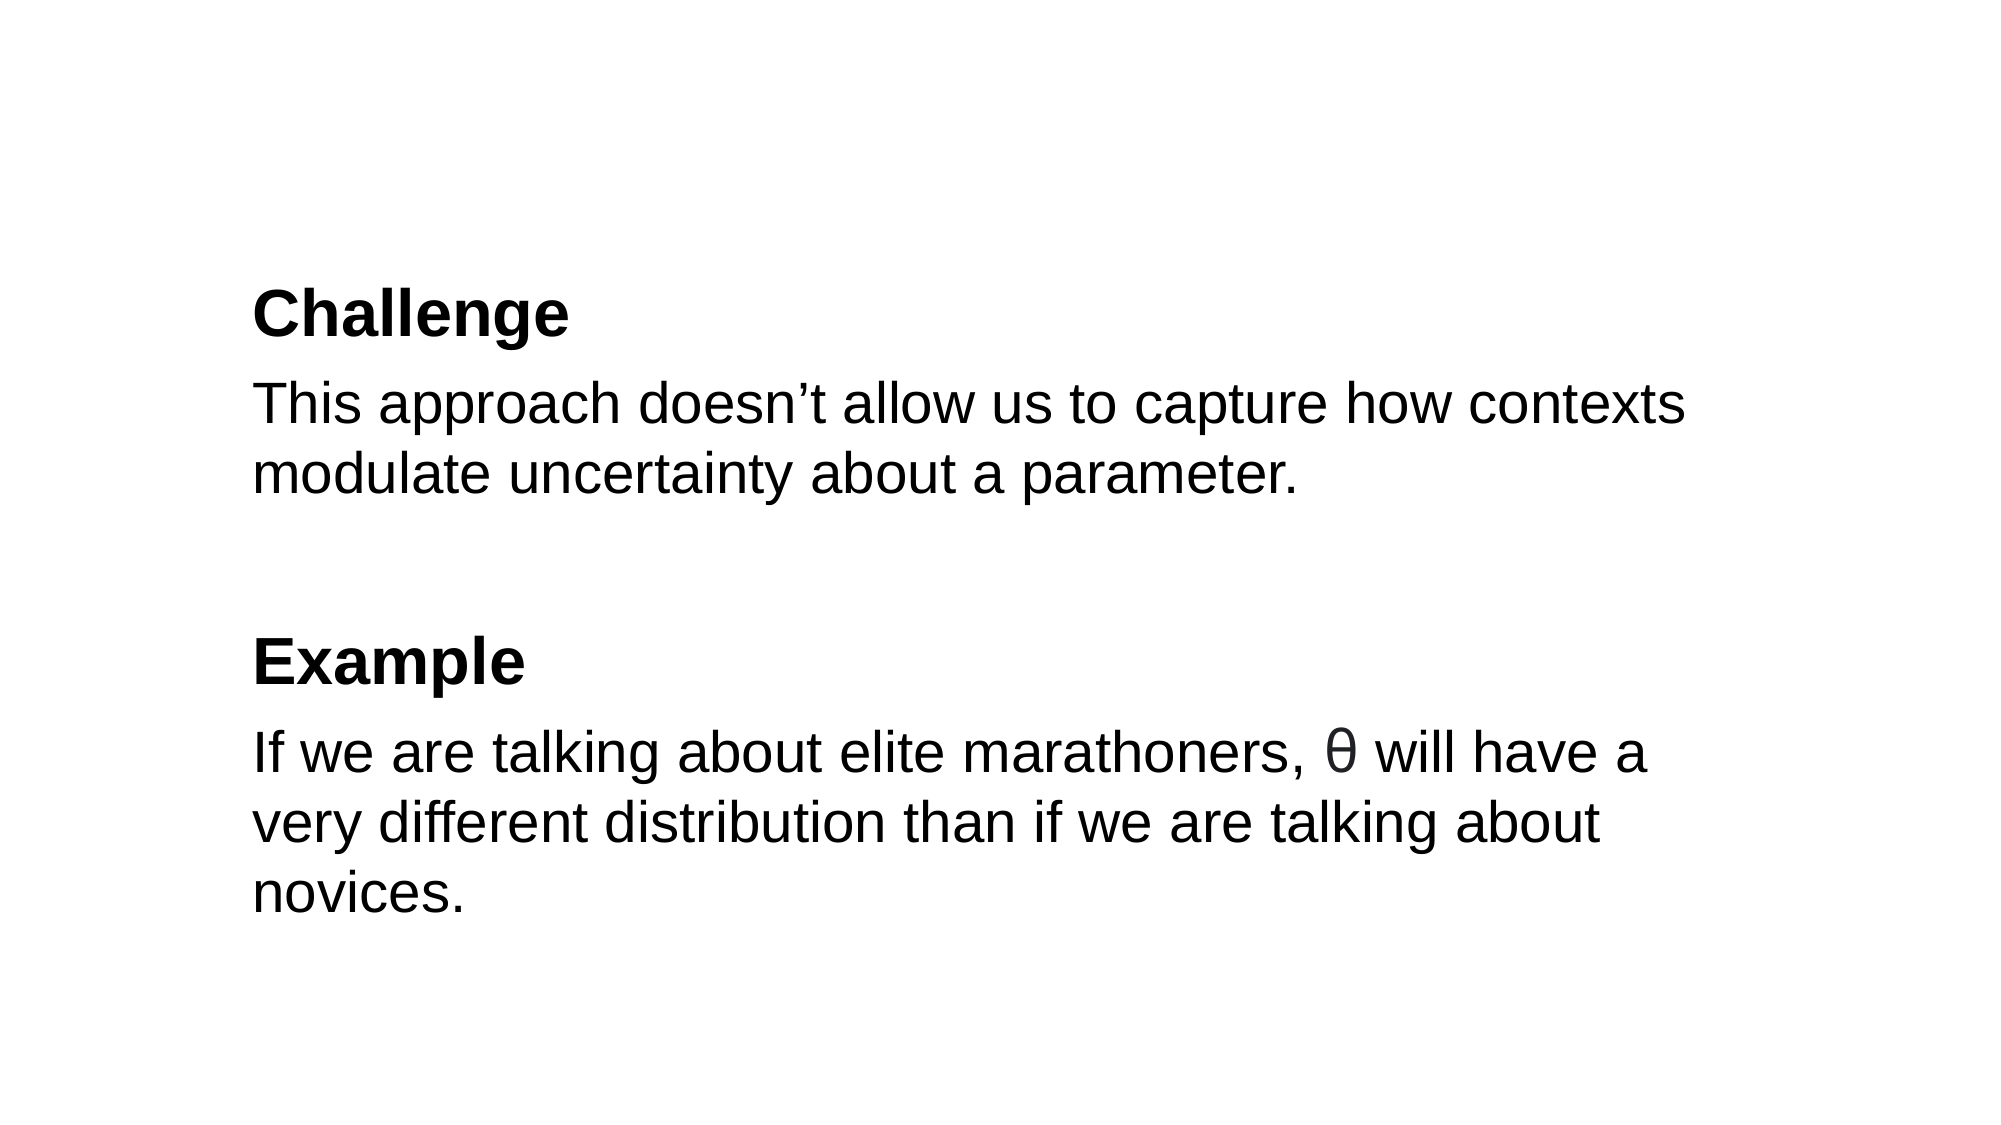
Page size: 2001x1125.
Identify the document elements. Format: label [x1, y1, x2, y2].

text_box [237, 262, 1789, 515]
text_box [237, 610, 1789, 863]
